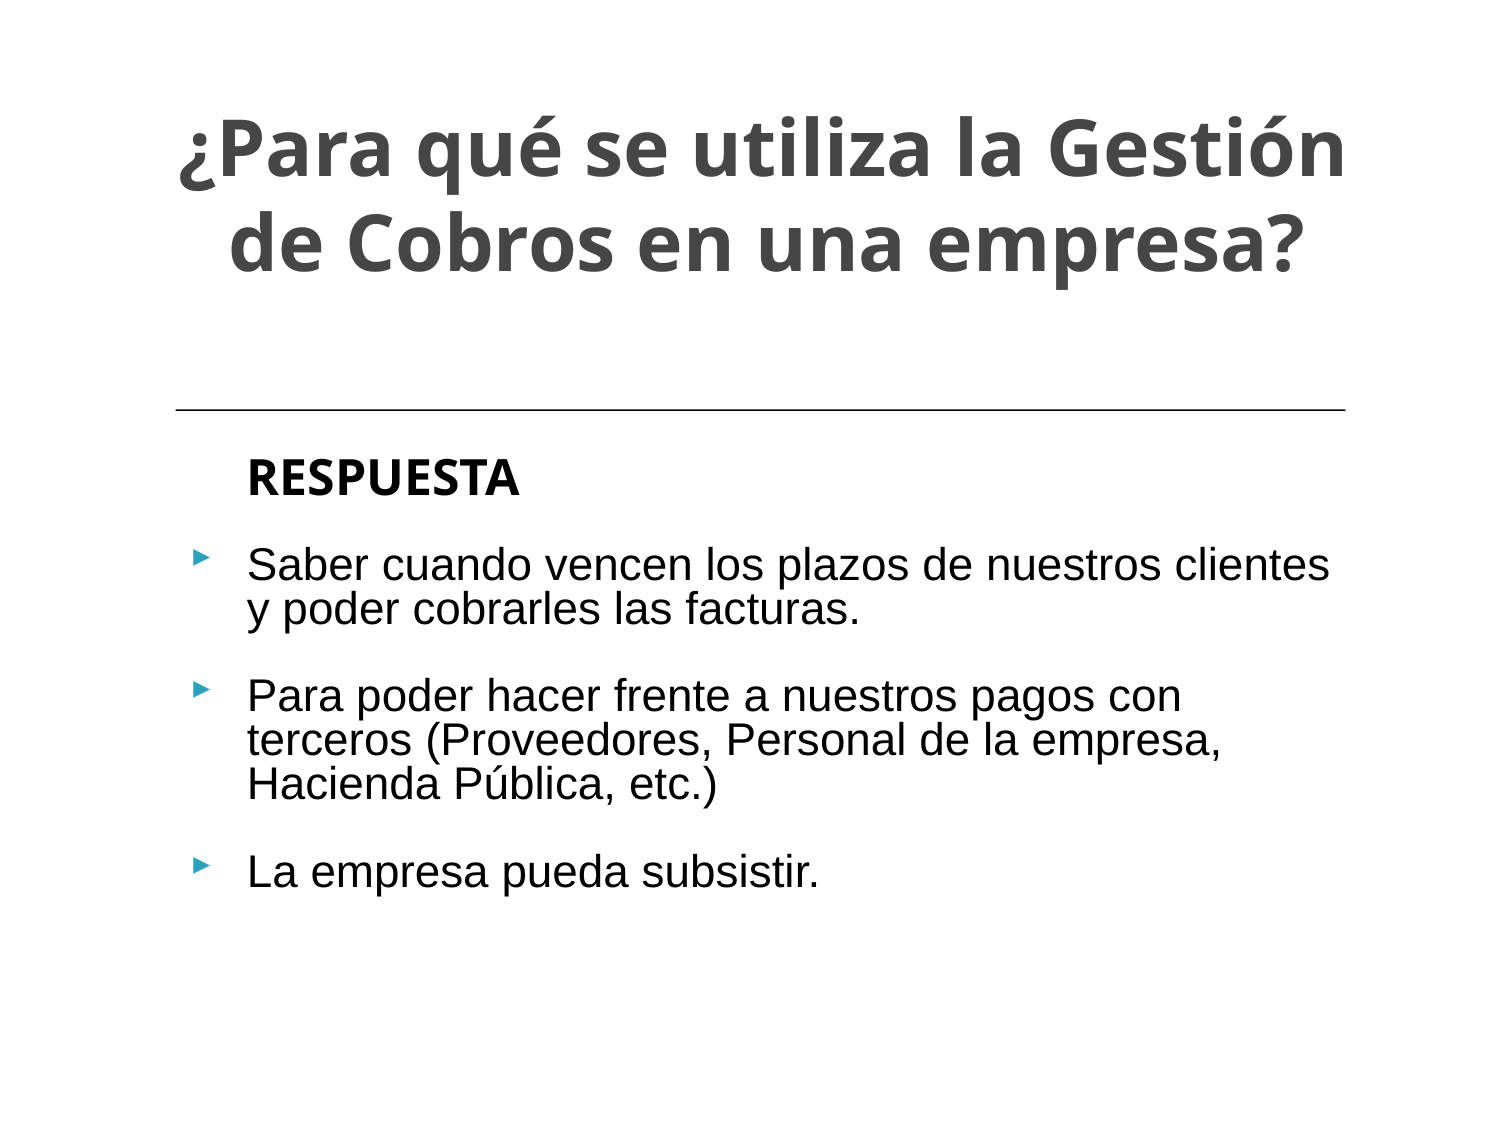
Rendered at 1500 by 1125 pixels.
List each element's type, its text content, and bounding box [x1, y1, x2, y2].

text_box RESPUESTA Saber cuando vencen los plazos de nuestros clientes y poder cobrarles las facturas. Para poder hacer frente a nuestros pagos con terceros (Proveedores, Personal de la empresa, Hacienda Pública, etc.) La empresa pueda subsistir. [175, 449, 1376, 1008]
title ¿Para qué se utiliza la Gestión de Cobros en una empresa? [164, 58, 1393, 327]
